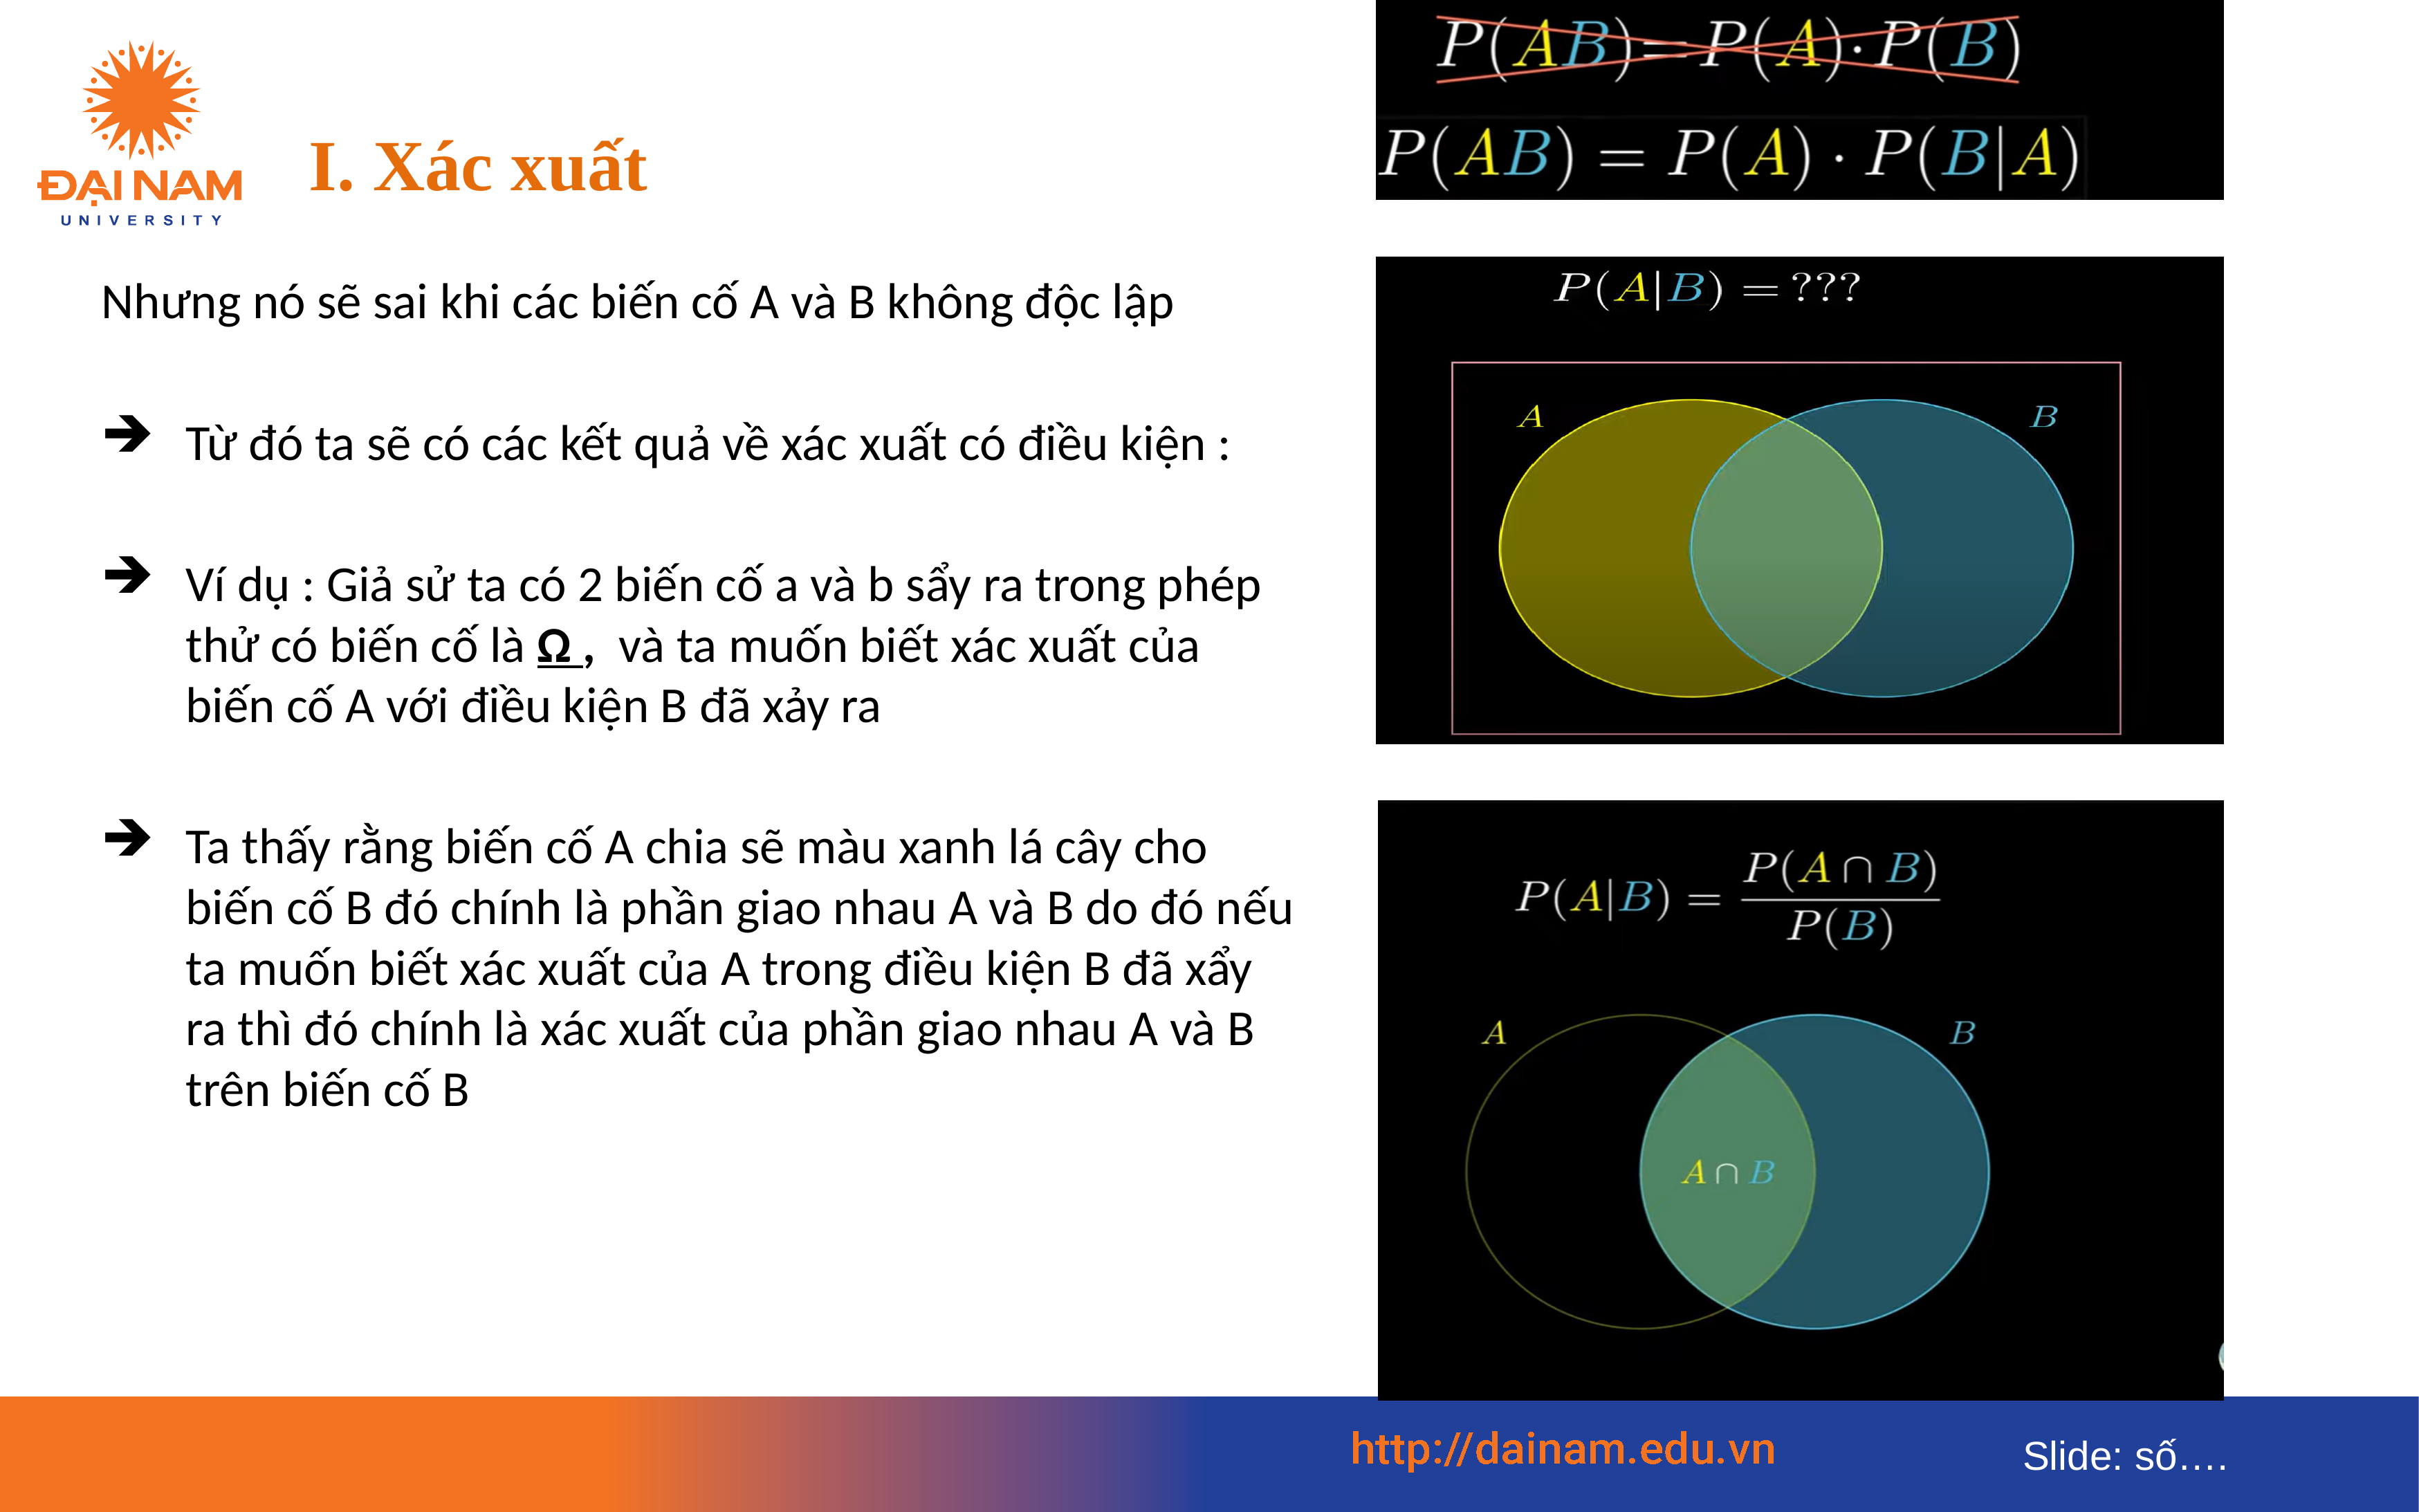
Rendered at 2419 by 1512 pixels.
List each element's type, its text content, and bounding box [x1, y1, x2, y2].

picture [1376, 257, 2225, 744]
list Nhưng nó sẽ sai khi các biến cố A và B không độc lập Từ đó ta sẽ có các kết quả về xác xuất có điều kiện : Ví dụ : Giả sử ta có 2 biến cố a và b sẩy ra trong phép thử có biến cố là Ω , và ta muốn biết xác xuất của biến cố A với điều kiện B đã xảy ra Ta thấy rằng biến cố A chia sẽ màu xanh lá cây cho biến cố B đó chính là phần giao nhau A và B do đó nếu ta muốn biết xác xuất của A trong điều kiện B đã xẩy ra thì đó chính là xác xuất của phần giao nhau A và B trên biến cố B [79, 257, 1323, 1255]
picture [1376, 0, 2225, 201]
title I. Xác xuất [79, 35, 2256, 288]
picture [0, 800, 2419, 1512]
picture [37, 40, 79, 225]
